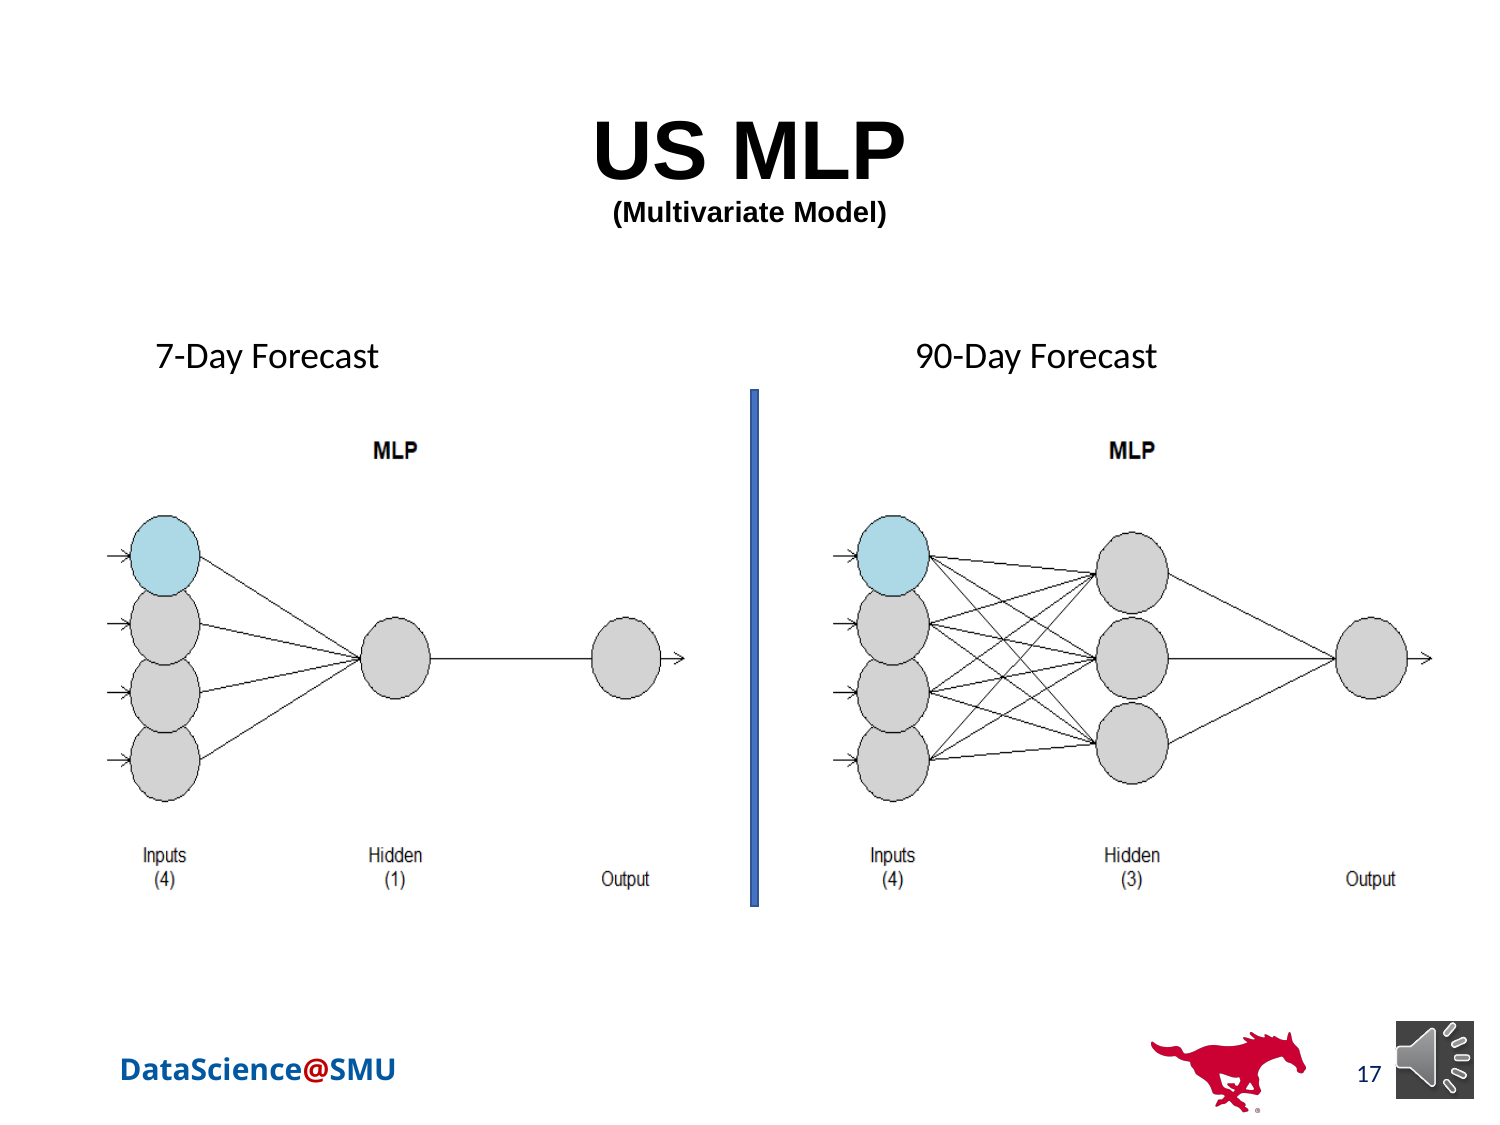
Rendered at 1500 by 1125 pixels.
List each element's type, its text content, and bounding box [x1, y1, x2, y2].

title US MLP (Multivariate Model) [103, 59, 1397, 278]
text_box [750, 389, 759, 424]
text_box 90-Day Forecast [900, 323, 1360, 384]
picture [0, 424, 1500, 966]
slide_number 17 [1059, 1042, 1397, 1103]
picture [1151, 1032, 1306, 1042]
text_box 7-Day Forecast [140, 323, 600, 384]
picture [1151, 1103, 1306, 1113]
picture [1394, 1019, 1475, 1100]
